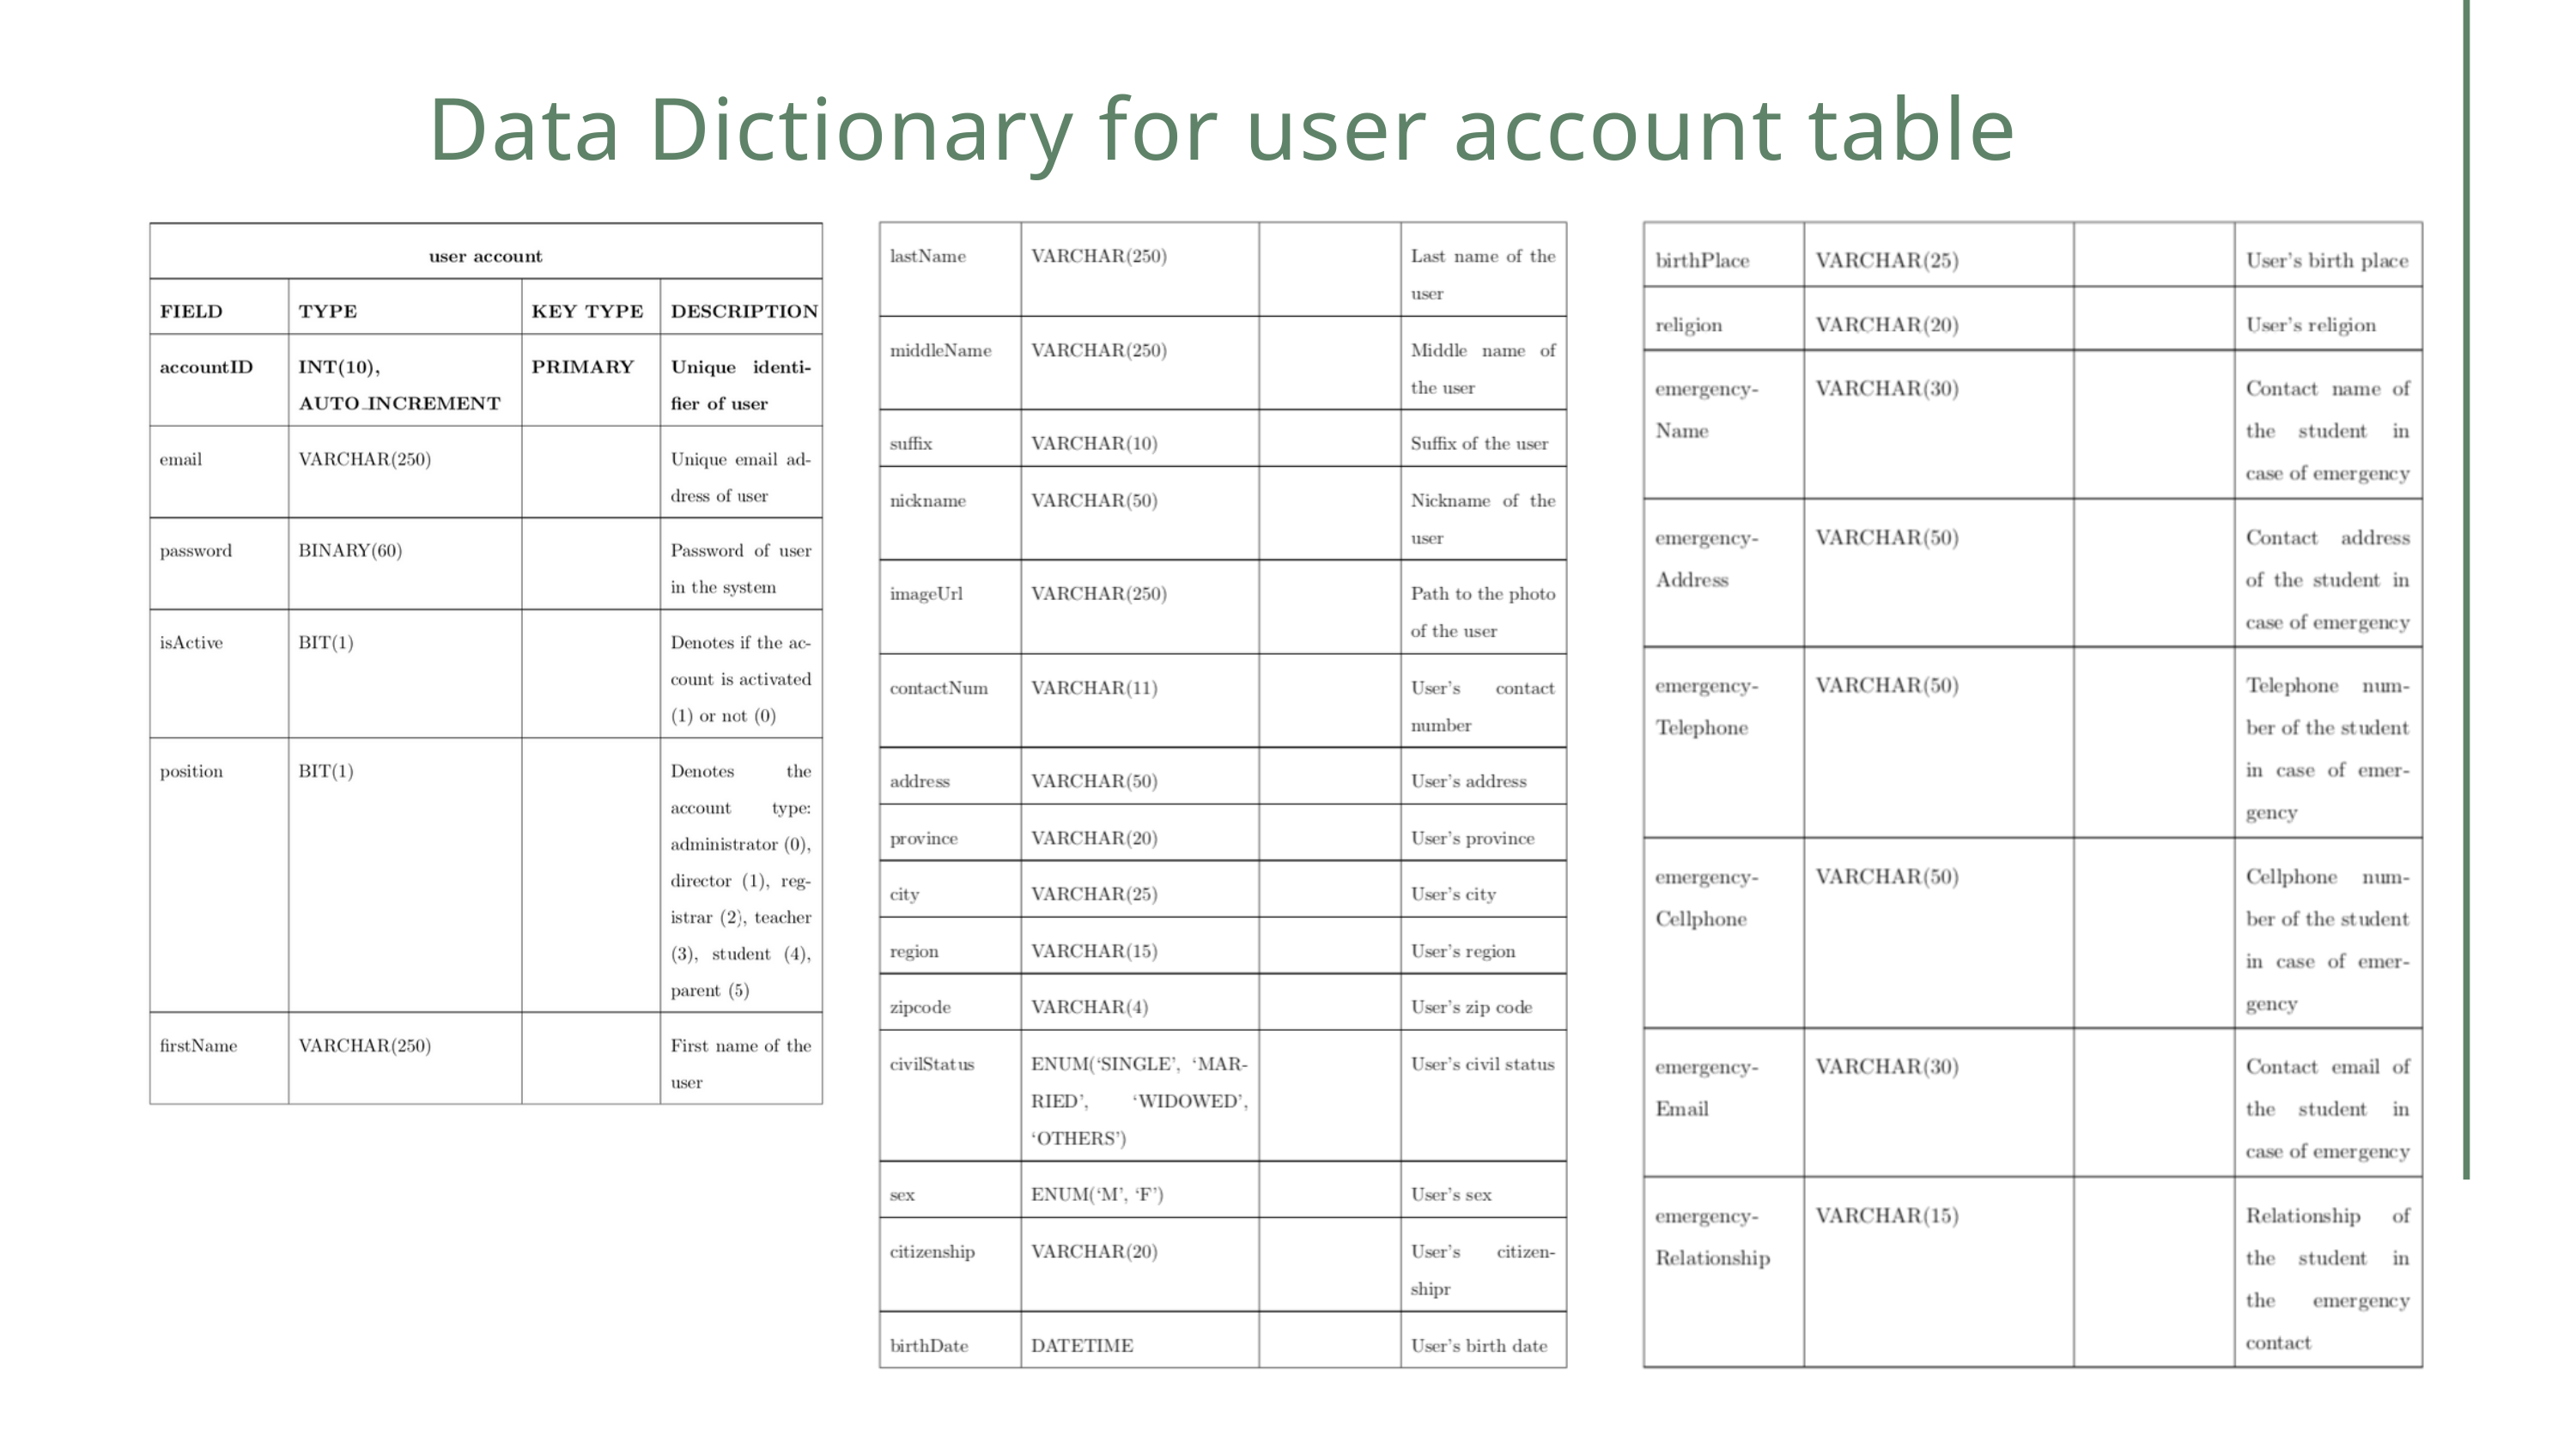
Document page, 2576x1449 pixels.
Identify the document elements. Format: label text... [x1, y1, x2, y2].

text_box Data Dictionary for user account table [98, 69, 2350, 178]
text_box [2395, 0, 2532, 1403]
picture [873, 217, 1575, 1378]
picture [1639, 217, 2432, 1378]
picture [144, 217, 834, 1113]
